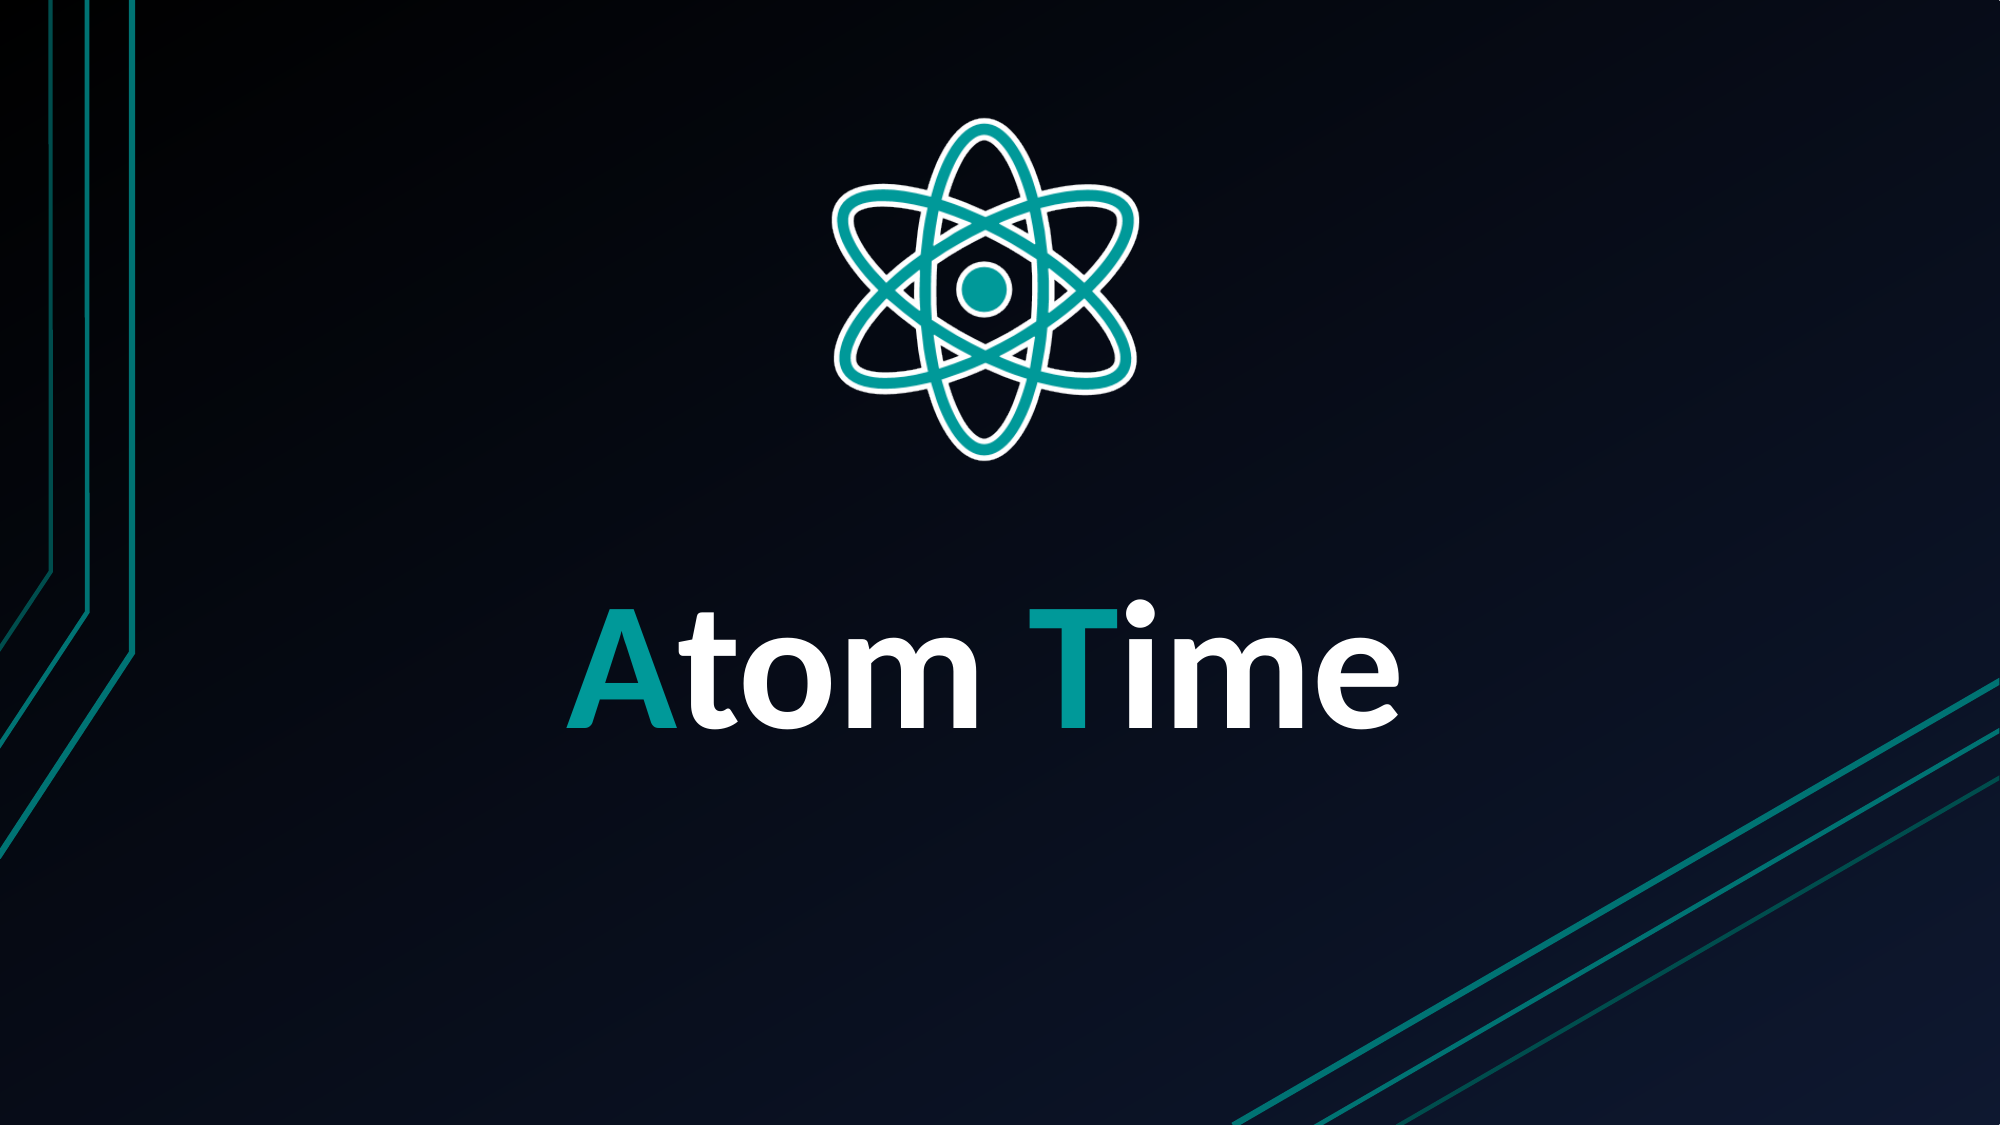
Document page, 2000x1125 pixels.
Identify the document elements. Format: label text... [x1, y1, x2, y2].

text_box Atom Time [554, 537, 1418, 773]
picture [783, 87, 1189, 492]
